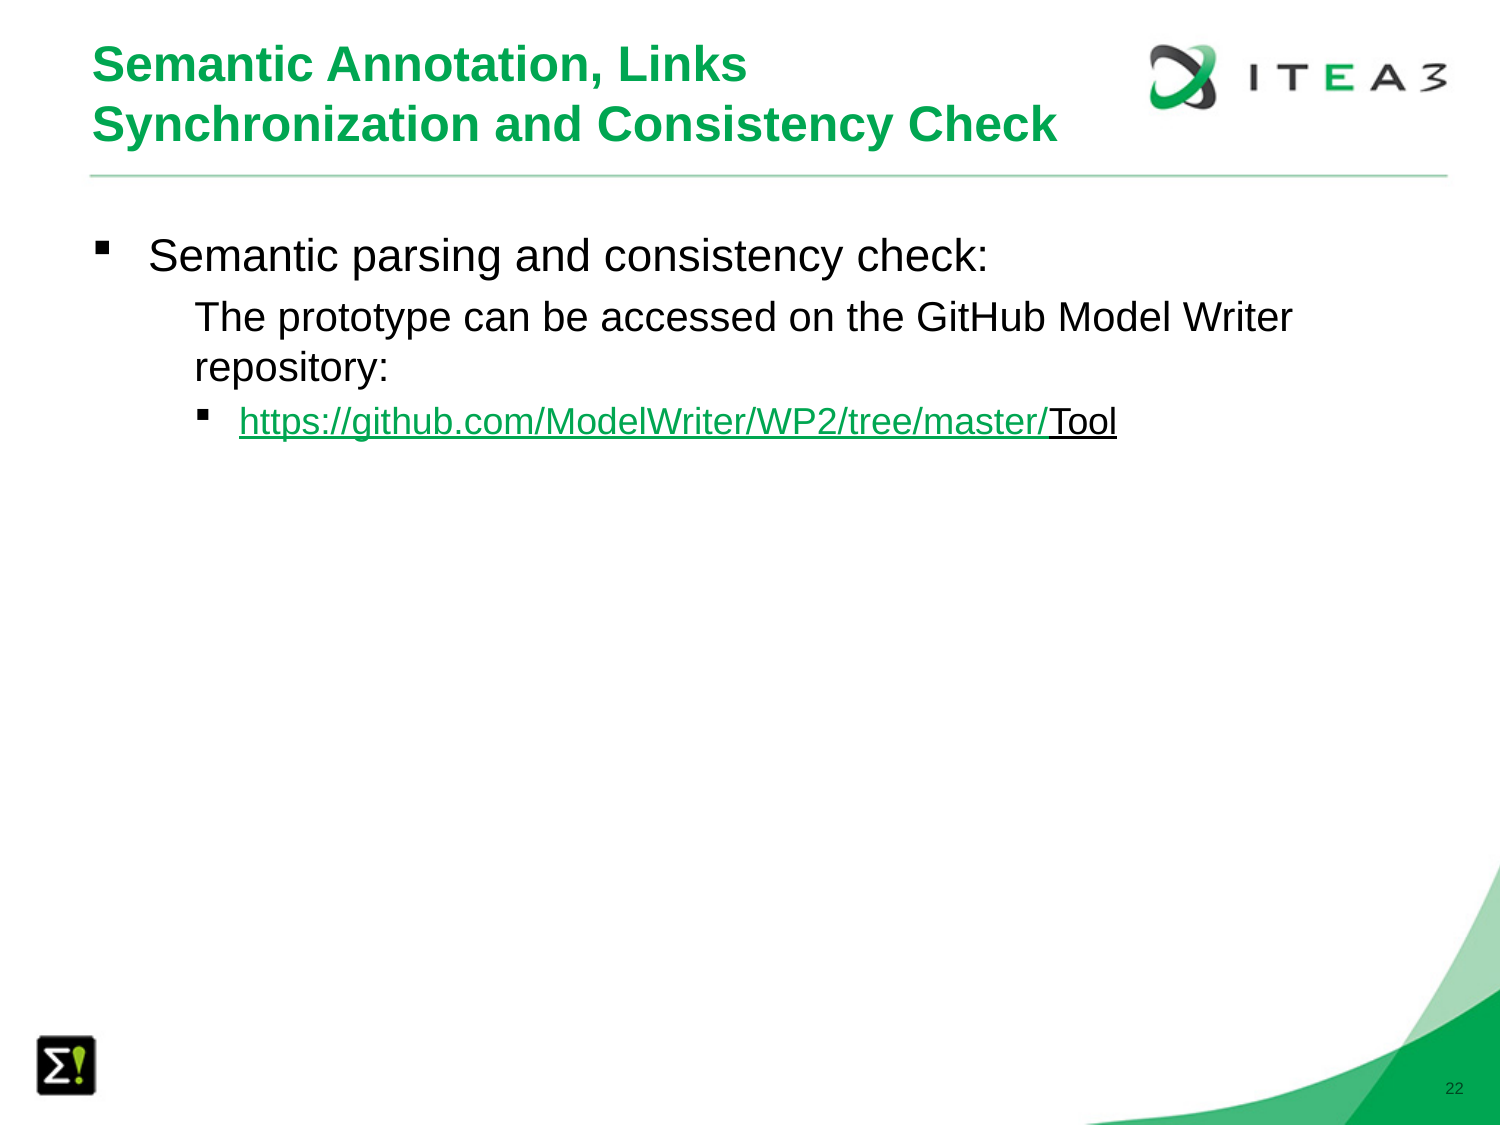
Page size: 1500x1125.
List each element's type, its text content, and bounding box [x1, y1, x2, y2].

title Semantic Annotation, Links Synchronization and Consistency Check [76, 23, 1099, 160]
list Semantic parsing and consistency check: The prototype can be accessed on the GitHub Model Writer repository: https://github.com/ModelWriter/WP2/tree/master/Tool [76, 218, 1447, 1046]
picture [0, 0, 1500, 1125]
